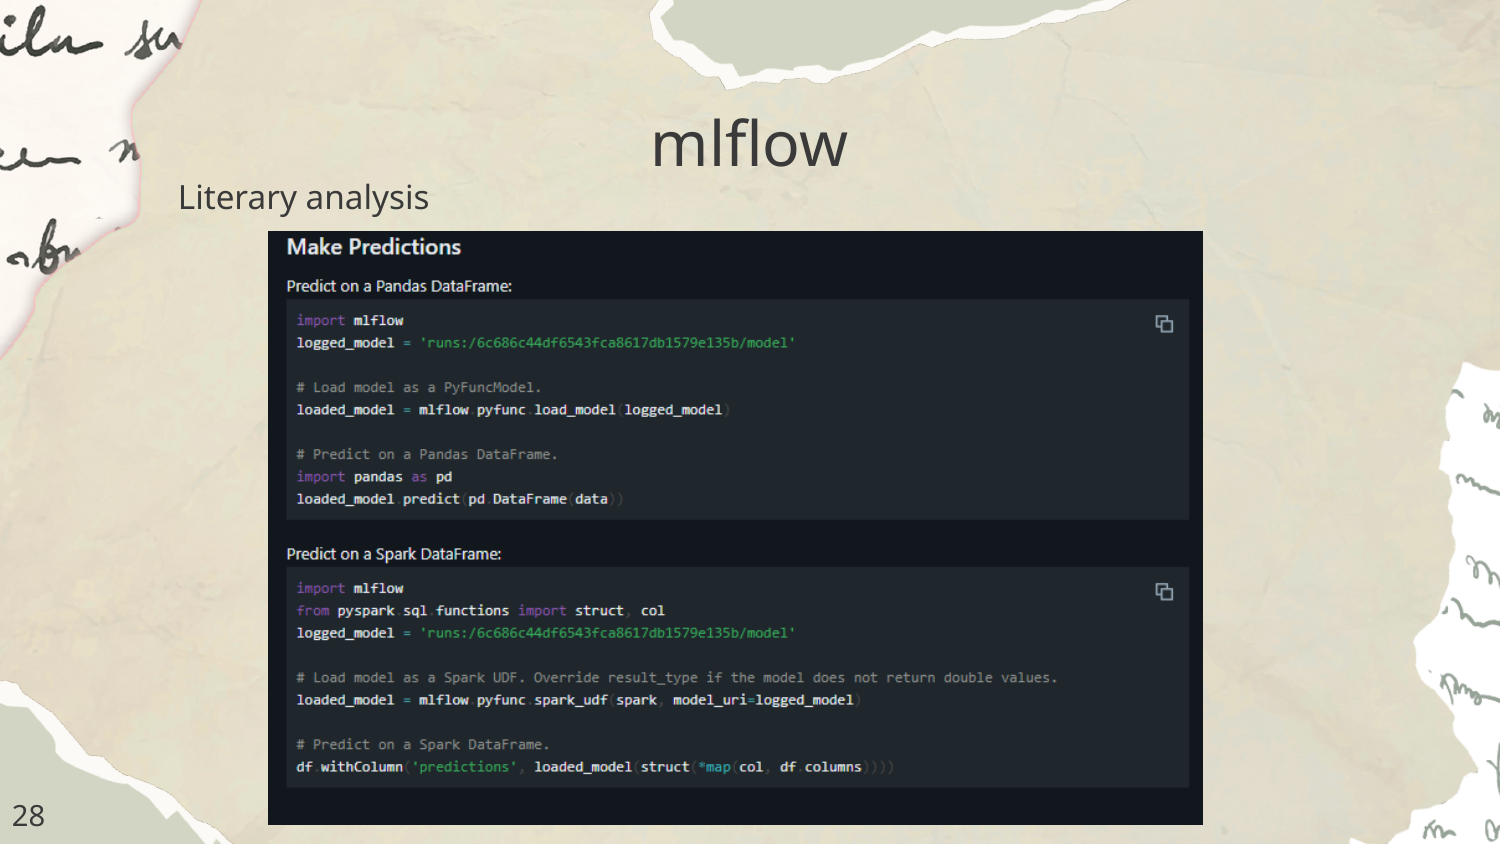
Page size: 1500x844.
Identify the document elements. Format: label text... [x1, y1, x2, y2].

picture [0, 0, 1500, 844]
title mlflow [116, 88, 1383, 186]
text_box Literary analysis [116, 160, 491, 231]
text_box 28 [0, 777, 70, 842]
